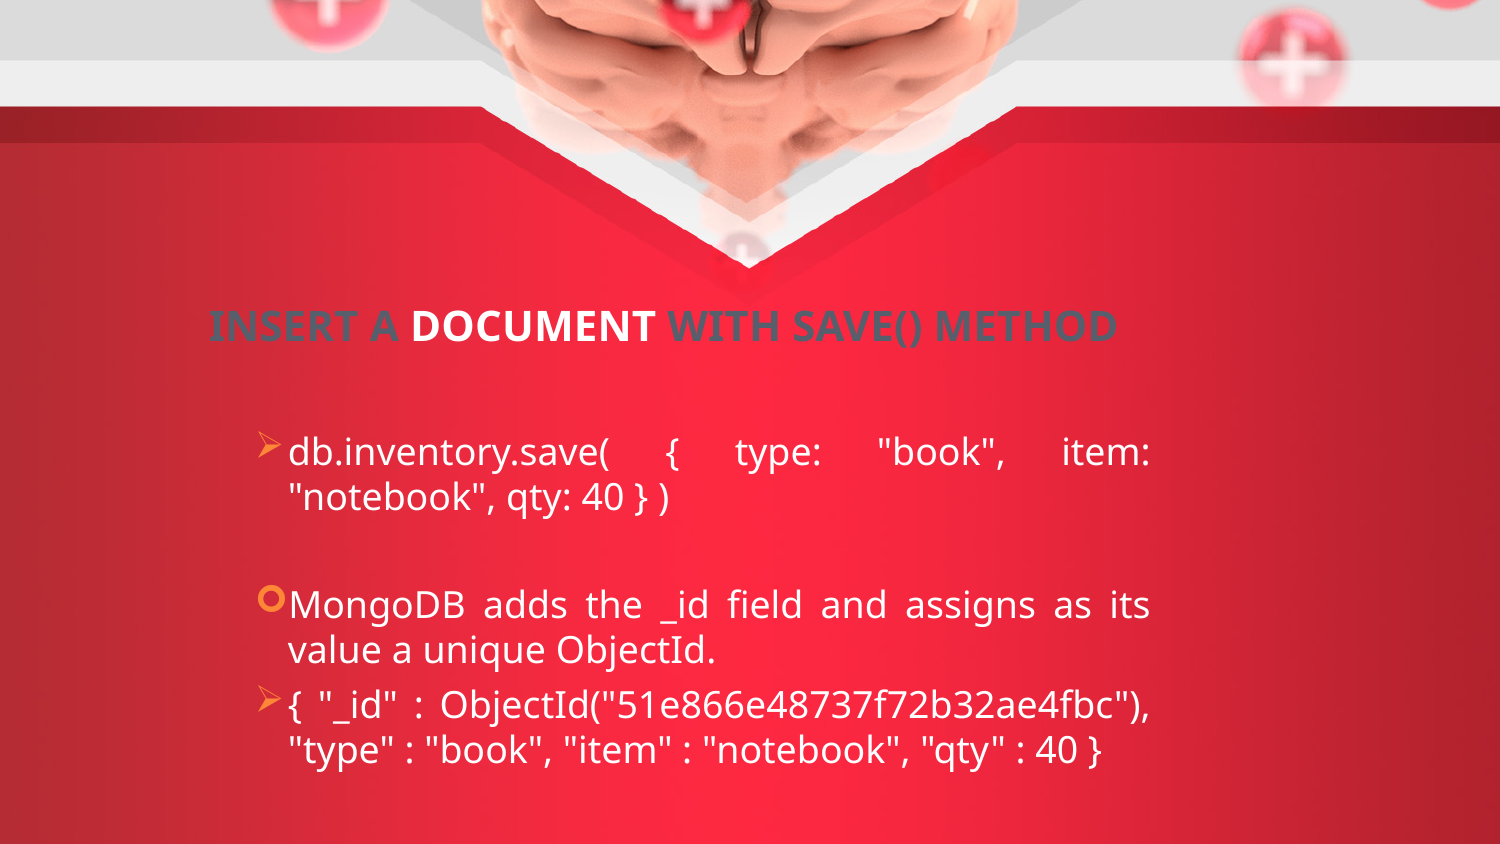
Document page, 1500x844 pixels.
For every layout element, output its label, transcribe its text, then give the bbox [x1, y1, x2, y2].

text_box db.inventory.save( { type: "book", item: "notebook", qty: 40 } ) MongoDB adds the _id field and assigns as its value a unique ObjectId. { "_id" : ObjectId("51e866e48737f72b32ae4fbc"), "type" : "book", "item" : "notebook", "qty" : 40 } [243, 421, 1163, 797]
text_box INSERT A DOCUMENT WITH SAVE() METHOD [197, 265, 1271, 407]
picture [0, 0, 1500, 844]
